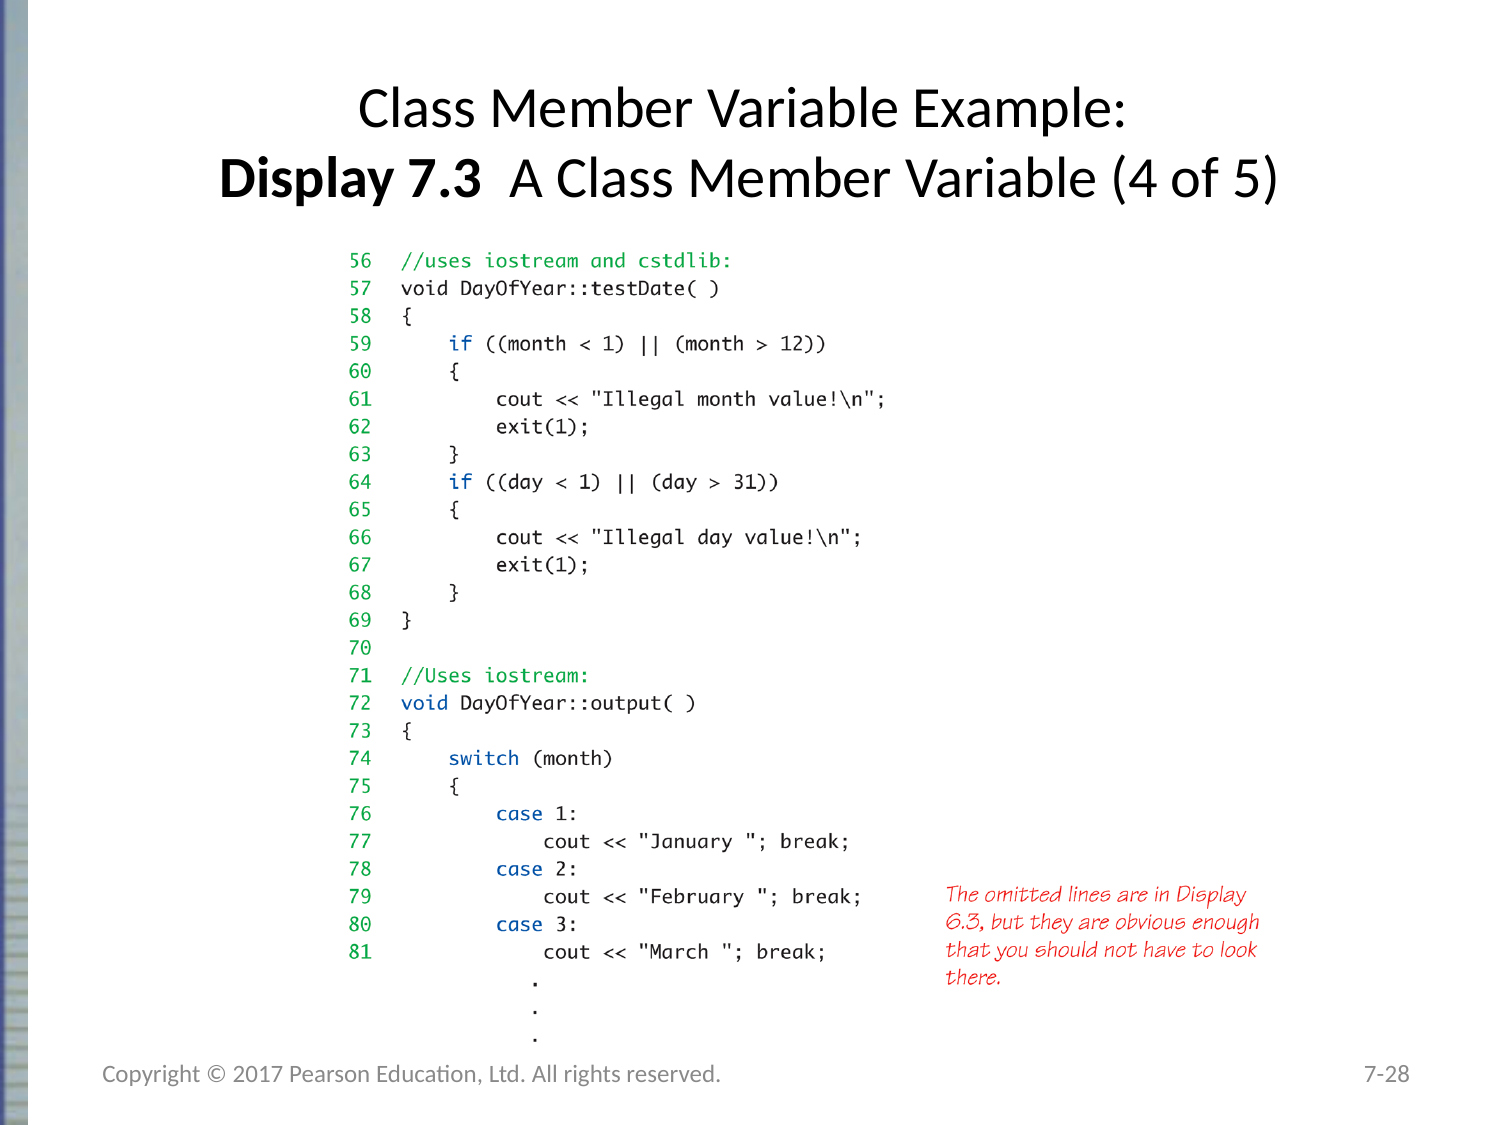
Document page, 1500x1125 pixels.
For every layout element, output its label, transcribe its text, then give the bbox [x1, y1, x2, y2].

picture [0, 0, 28, 1125]
picture [326, 232, 1281, 1061]
slide_number 7-28 [1074, 1042, 1425, 1103]
footer Copyright © 2017 Pearson Education, Ltd. All rights reserved. [75, 1042, 750, 1103]
title Class Member Variable Example: Display 7.3 A Class Member Variable (4 of 5) [75, 45, 1425, 233]
